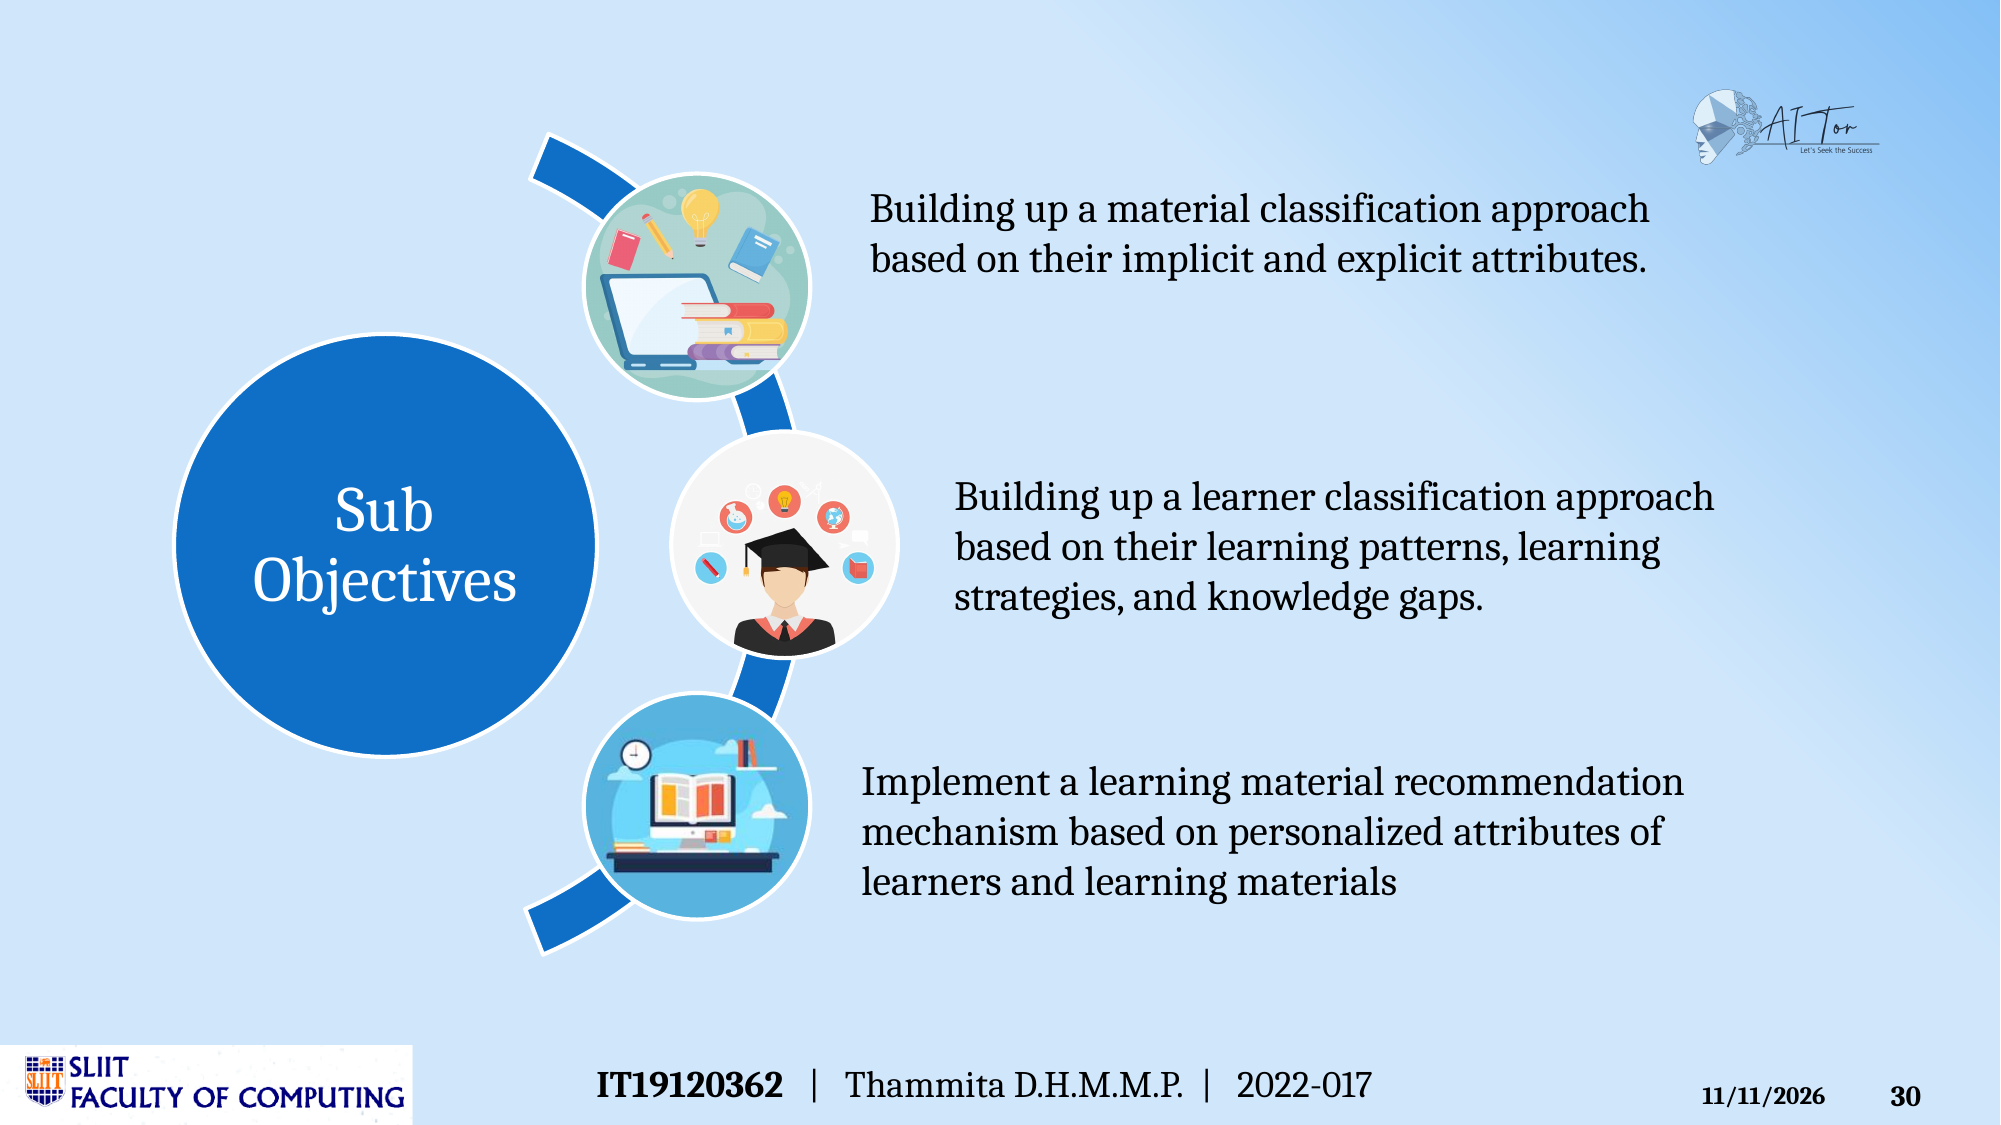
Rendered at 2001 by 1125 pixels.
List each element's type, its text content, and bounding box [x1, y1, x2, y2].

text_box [0, 98, 1301, 988]
text_box IT19120362 | Thammita D.H.M.M.P. | 2022-017 [580, 1050, 1702, 1114]
picture [0, 1045, 413, 1125]
text_box Implement a learning material recommendation mechanism based on personalized attributes of learners and learning materials [1301, 746, 1747, 962]
picture [1657, 72, 1932, 178]
text_box Building up a learner classification approach based on their learning patterns, learning strategies, and knowledge gaps. [1301, 461, 1818, 627]
text_box Building up a material classification approach based on their implicit and explicit attributes. [1301, 173, 1694, 338]
